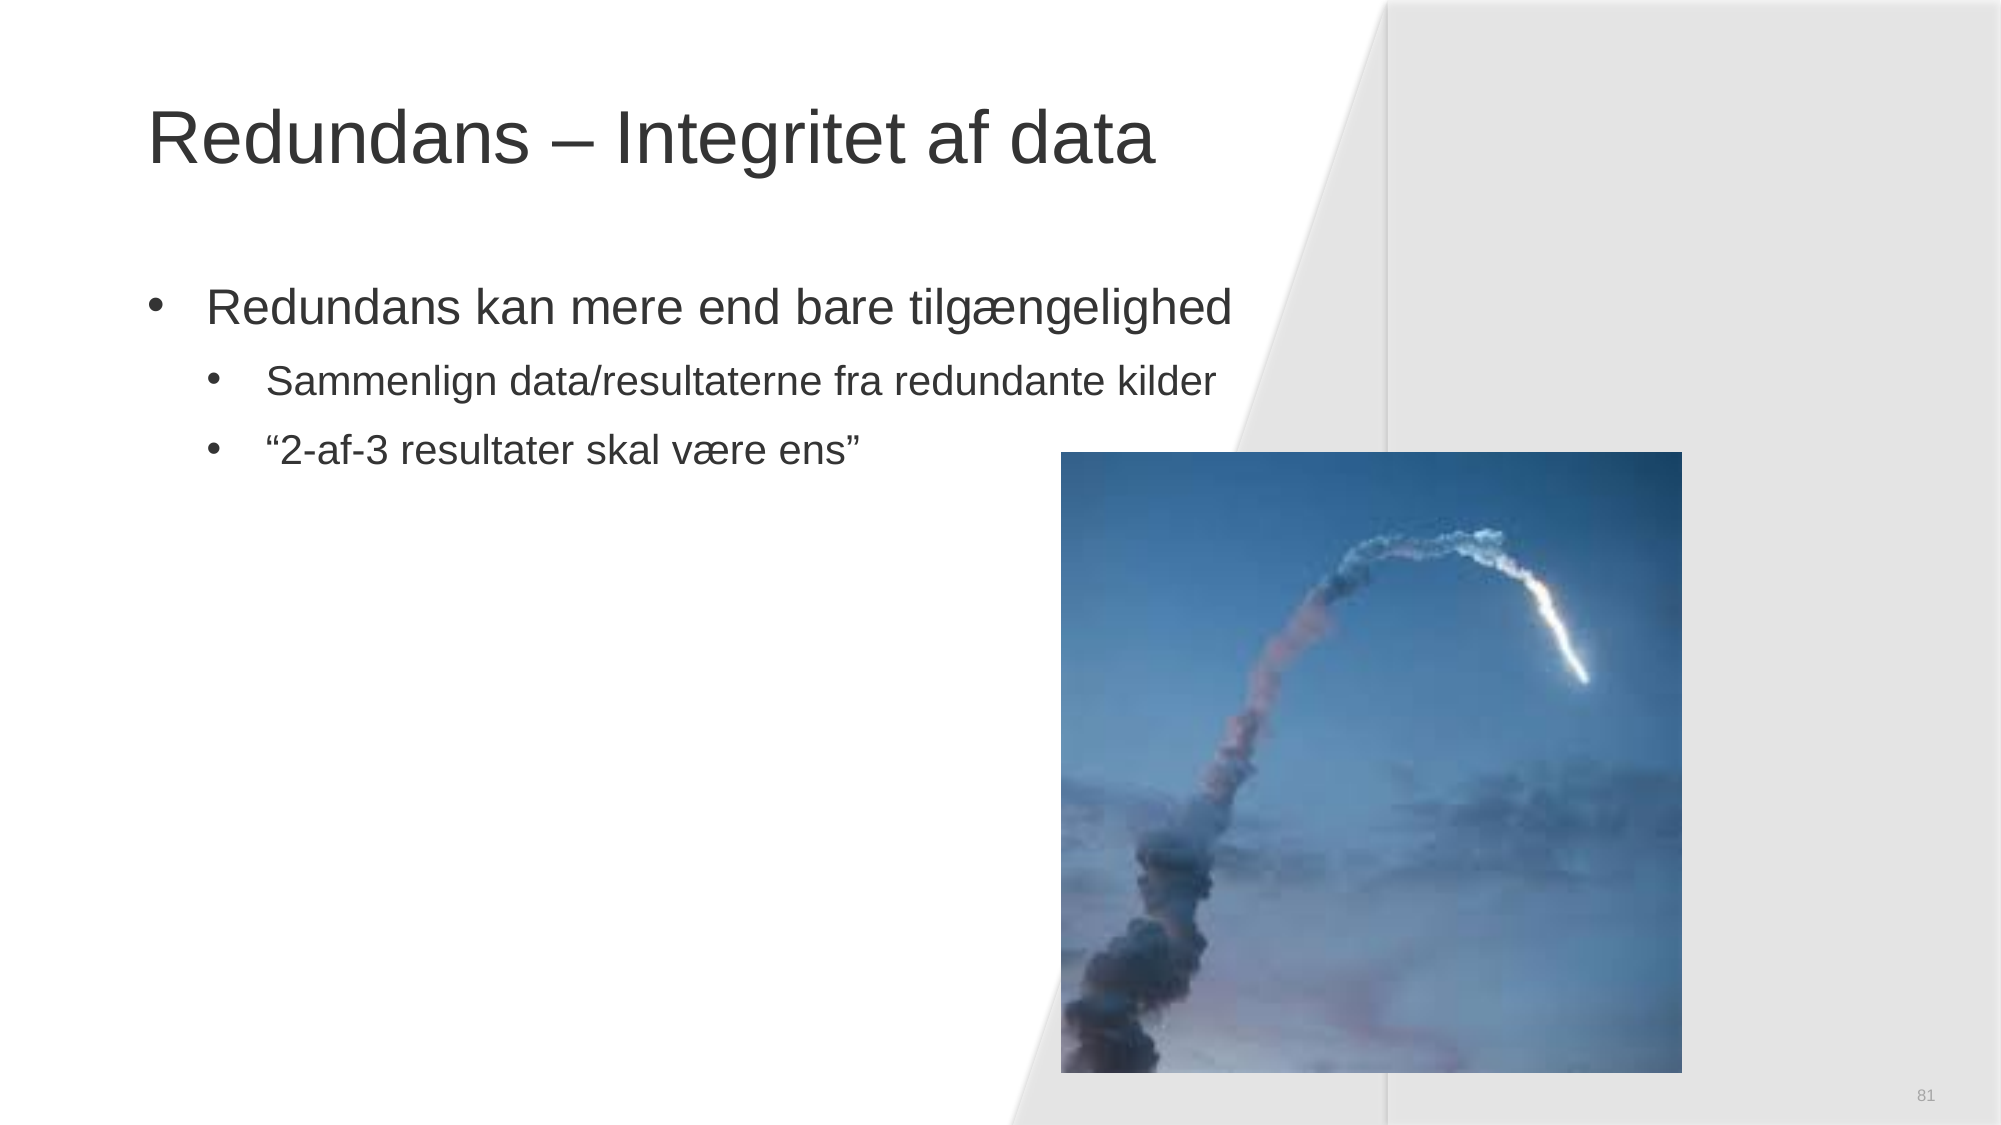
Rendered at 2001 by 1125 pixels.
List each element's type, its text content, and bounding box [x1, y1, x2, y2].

title Redundans – Integritet af data [147, 88, 1861, 180]
list Redundans kan mere end bare tilgængelighed Sammenlign data/resultaterne fra redundante kilder “2-af-3 resultater skal være ens” [147, 265, 1542, 975]
picture [1060, 452, 1682, 1074]
slide_number 81 [1631, 1077, 1951, 1113]
